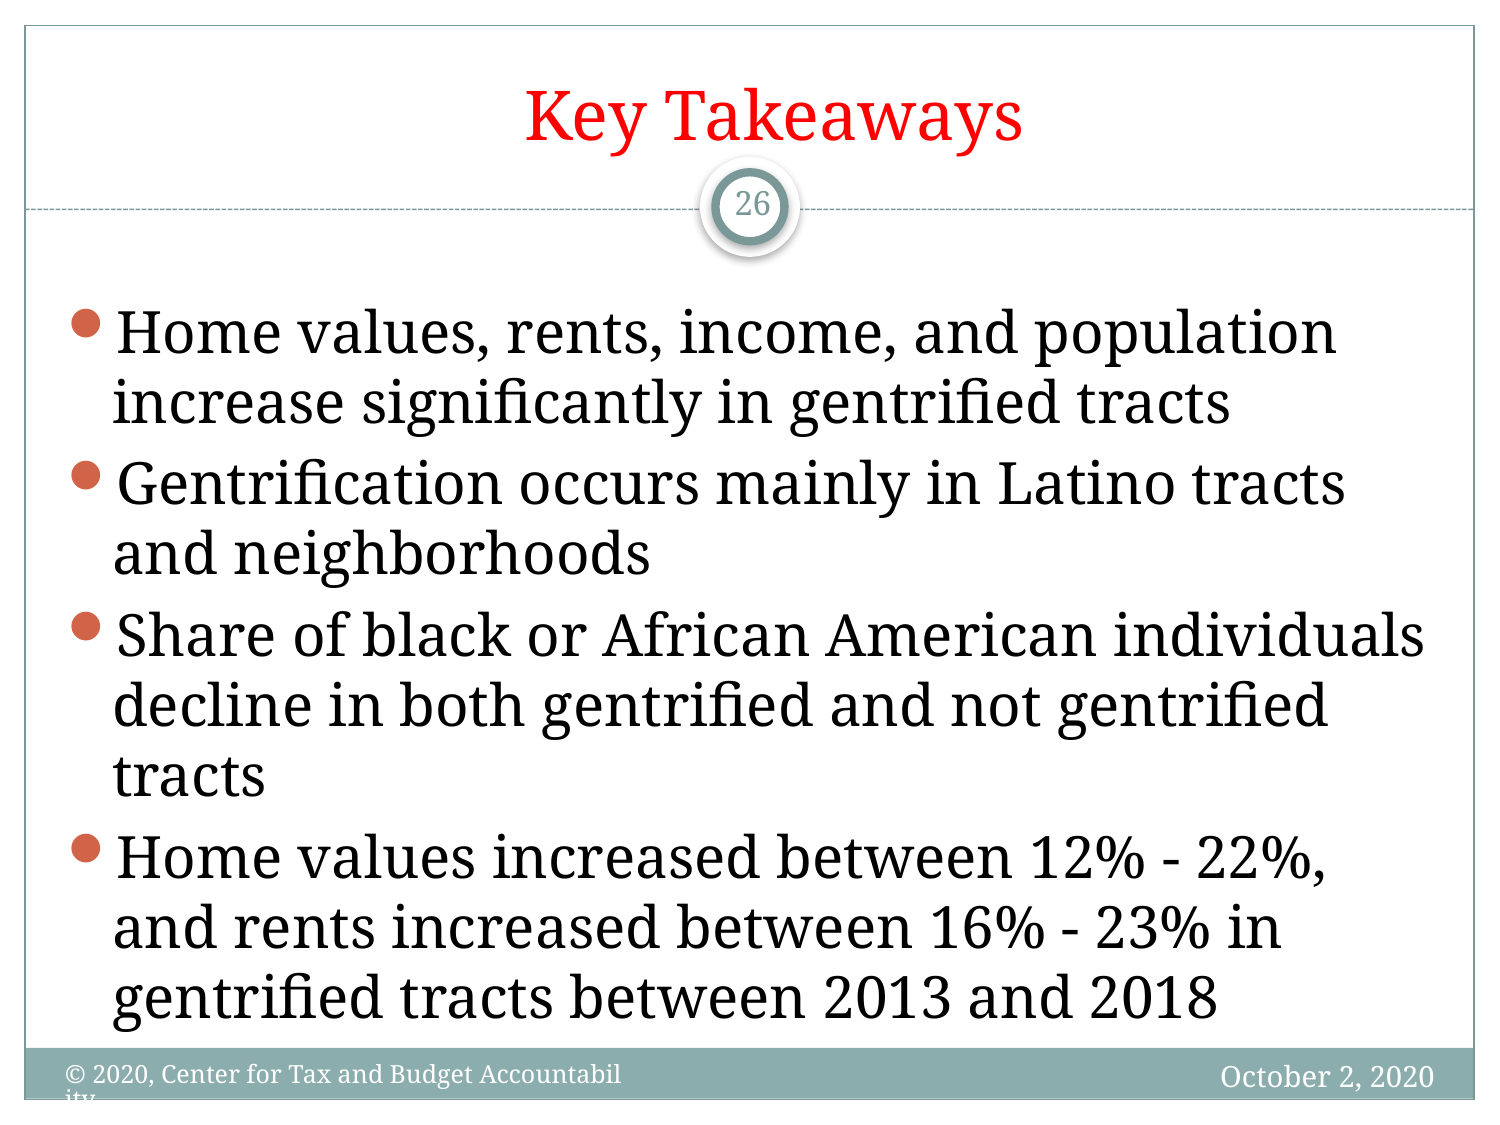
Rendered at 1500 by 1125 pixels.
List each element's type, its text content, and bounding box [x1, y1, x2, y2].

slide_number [950, 1050, 1450, 1111]
list Home values, rents, income, and population increase significantly in gentrified tracts Gentrification occurs mainly in Latino tracts and neighborhoods Share of black or African American individuals decline in both gentrified and not gentrified tracts Home values increased between 12% - 22%, and rents increased between 16% - 23% in gentrified tracts between 2013 and 2018 [52, 287, 1448, 1038]
text_box Key Takeaways [74, 37, 1475, 162]
slide_number 26 [715, 168, 791, 241]
footer © 2020, Center for Tax and Budget Accountability [50, 1051, 638, 1112]
